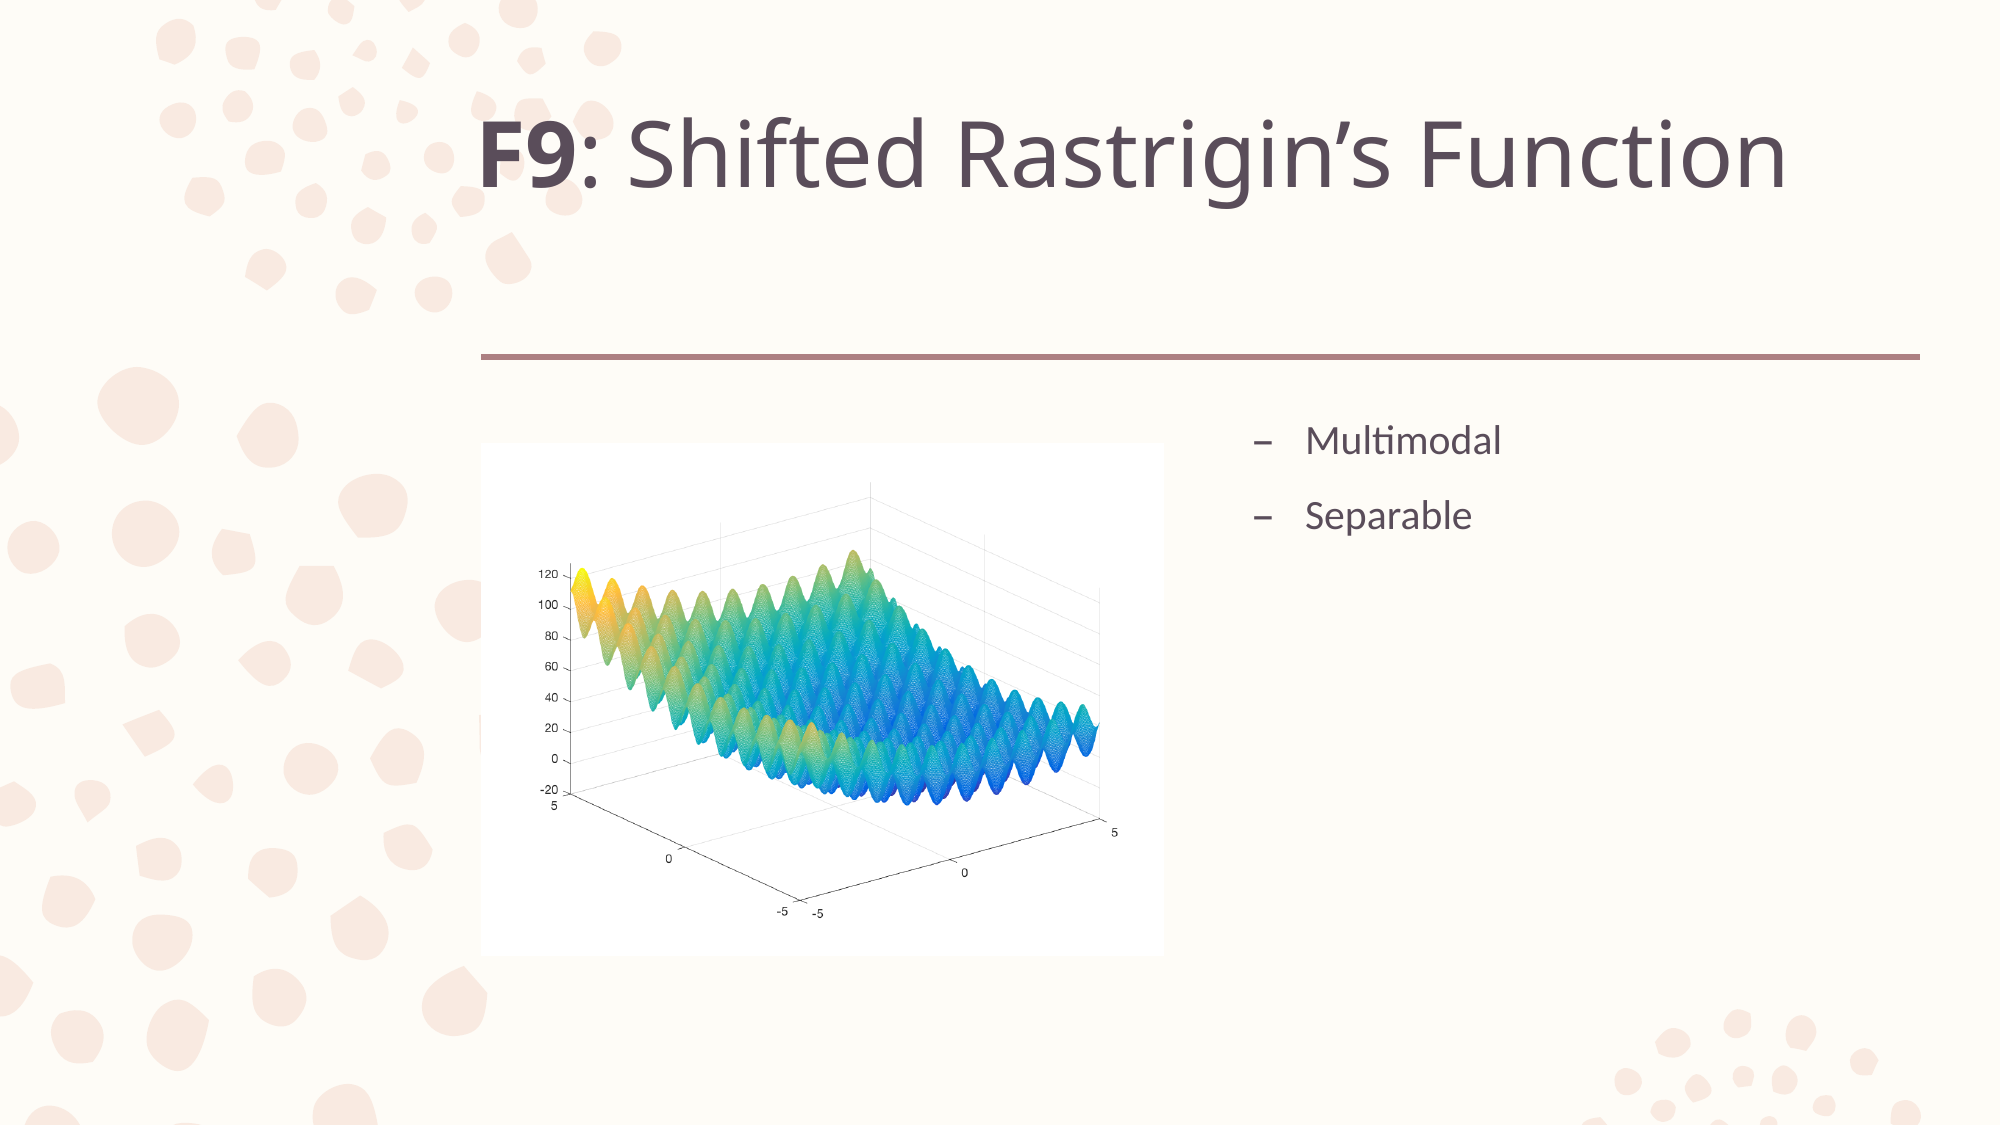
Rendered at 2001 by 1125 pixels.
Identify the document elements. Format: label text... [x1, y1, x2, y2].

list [480, 443, 1164, 957]
title F9: Shifted Rastrigin’s Function [460, 93, 1920, 350]
list Multimodal Separable [1237, 399, 1920, 1000]
